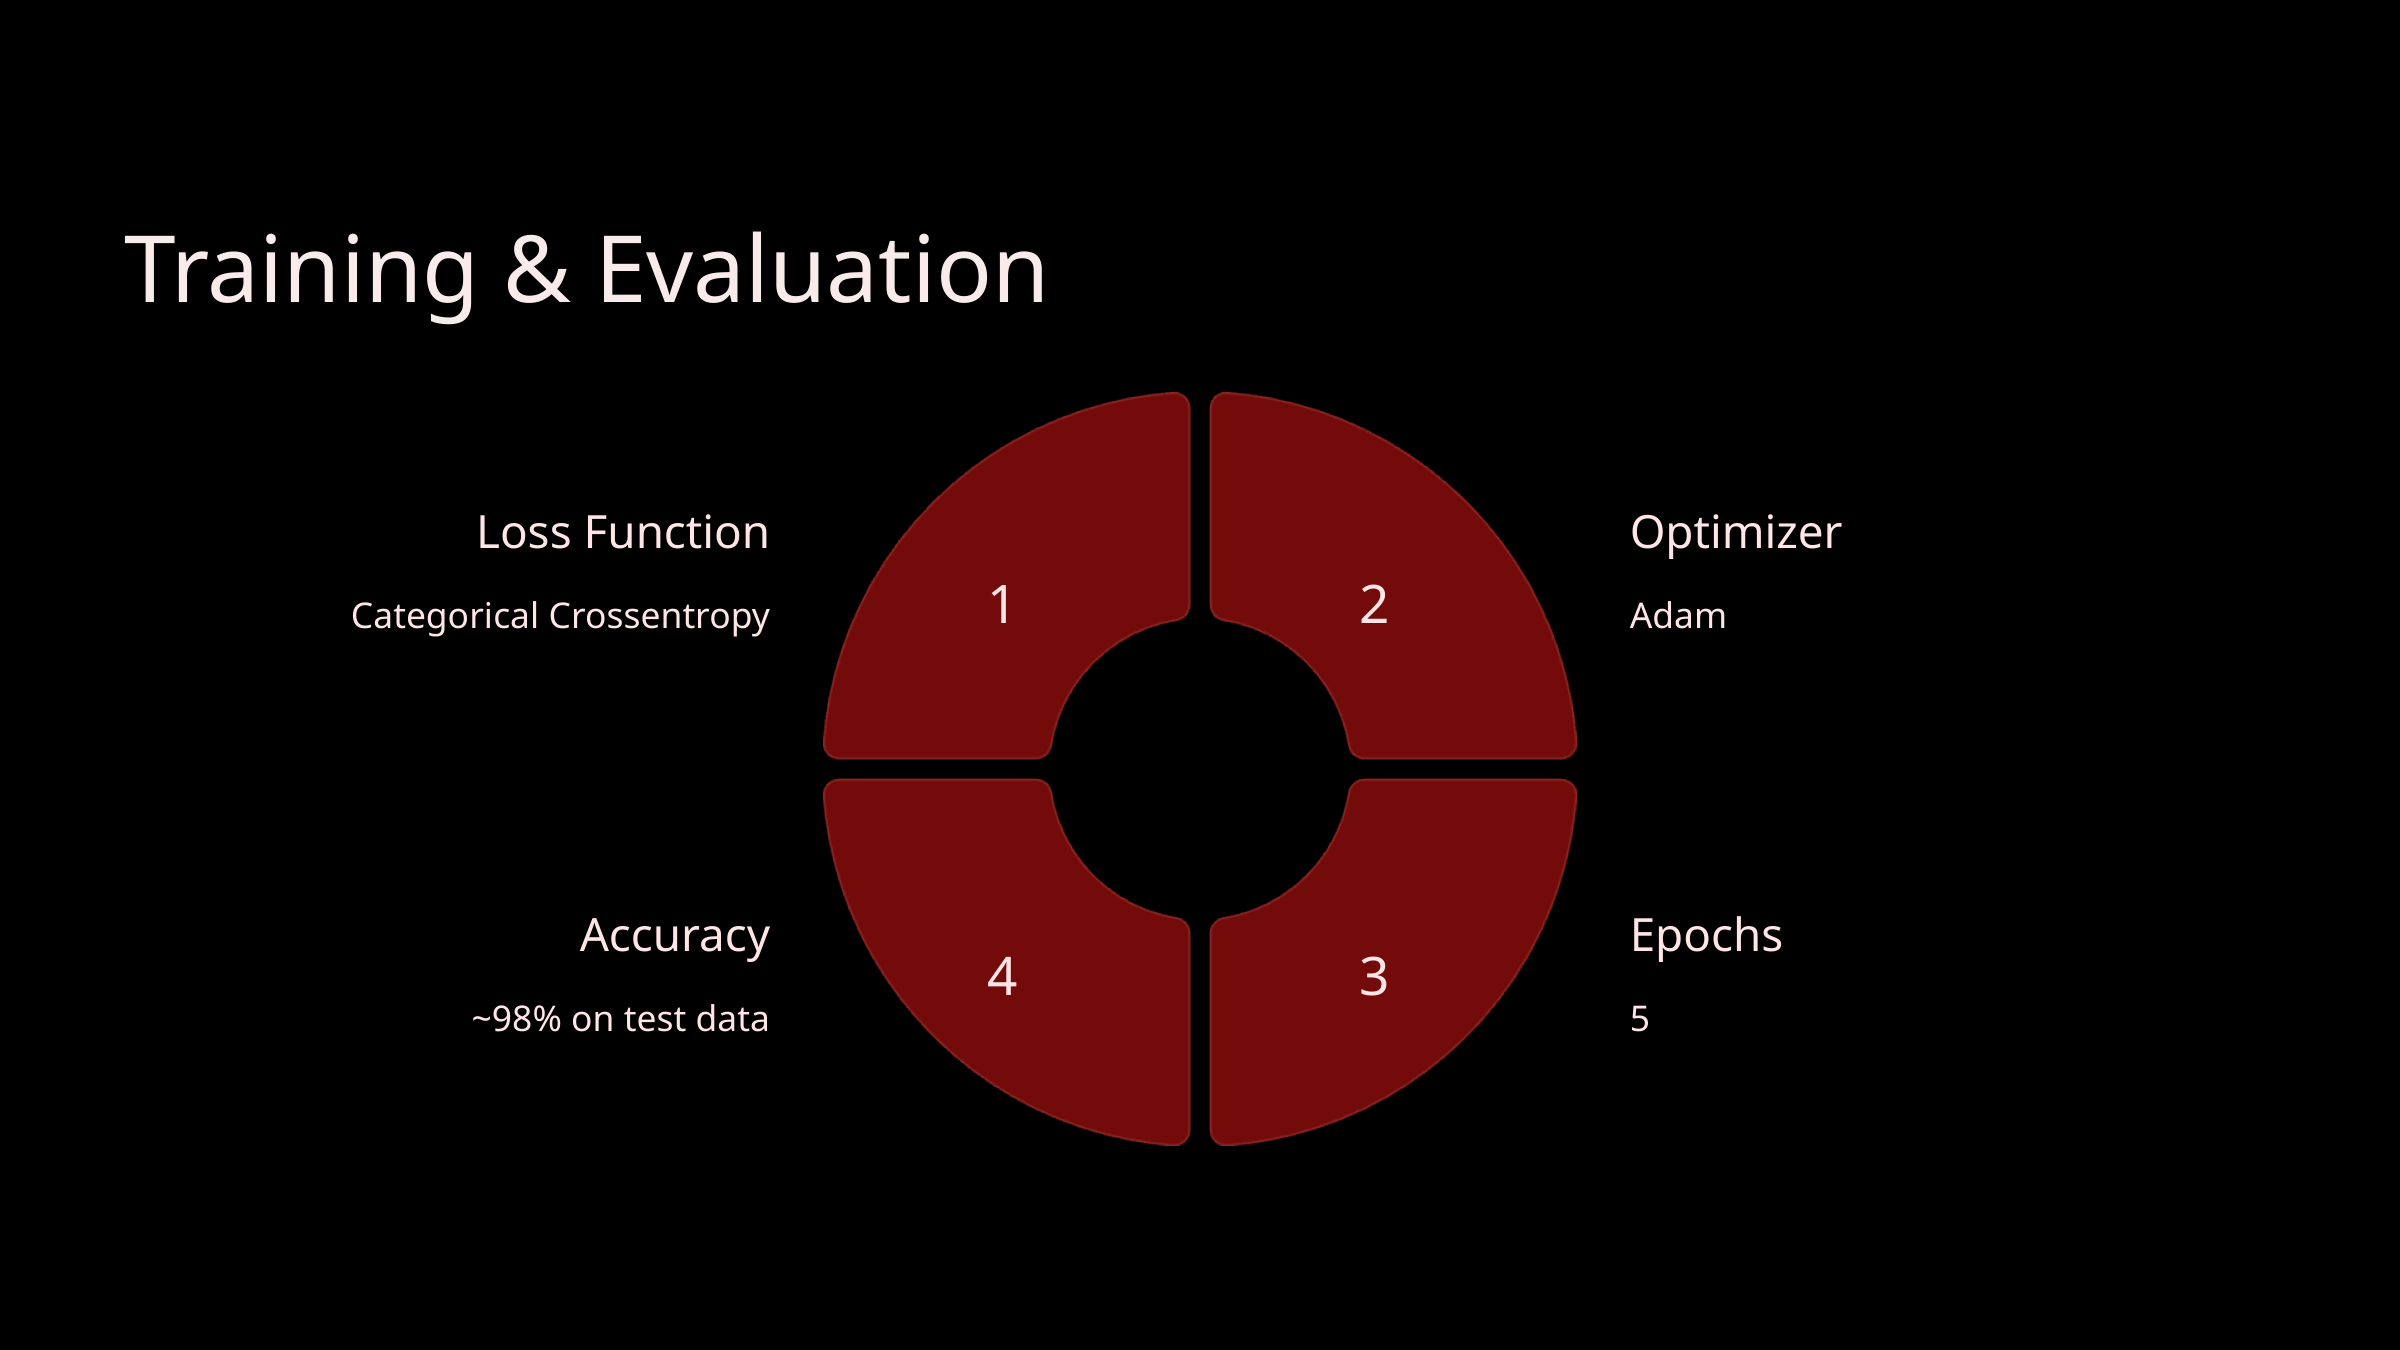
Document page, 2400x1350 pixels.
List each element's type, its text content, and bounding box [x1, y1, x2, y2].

text_box ~98% on test data [124, 981, 771, 1039]
picture [823, 392, 1577, 1146]
text_box Epochs [1629, 902, 2098, 961]
text_box Training & Evaluation [124, 204, 1298, 322]
text_box Loss Function [302, 499, 771, 558]
text_box Adam [1629, 578, 2276, 636]
text_box 5 [1629, 981, 2276, 1039]
text_box Categorical Crossentropy [124, 578, 771, 636]
text_box Optimizer [1629, 499, 2098, 558]
text_box Accuracy [302, 902, 771, 961]
